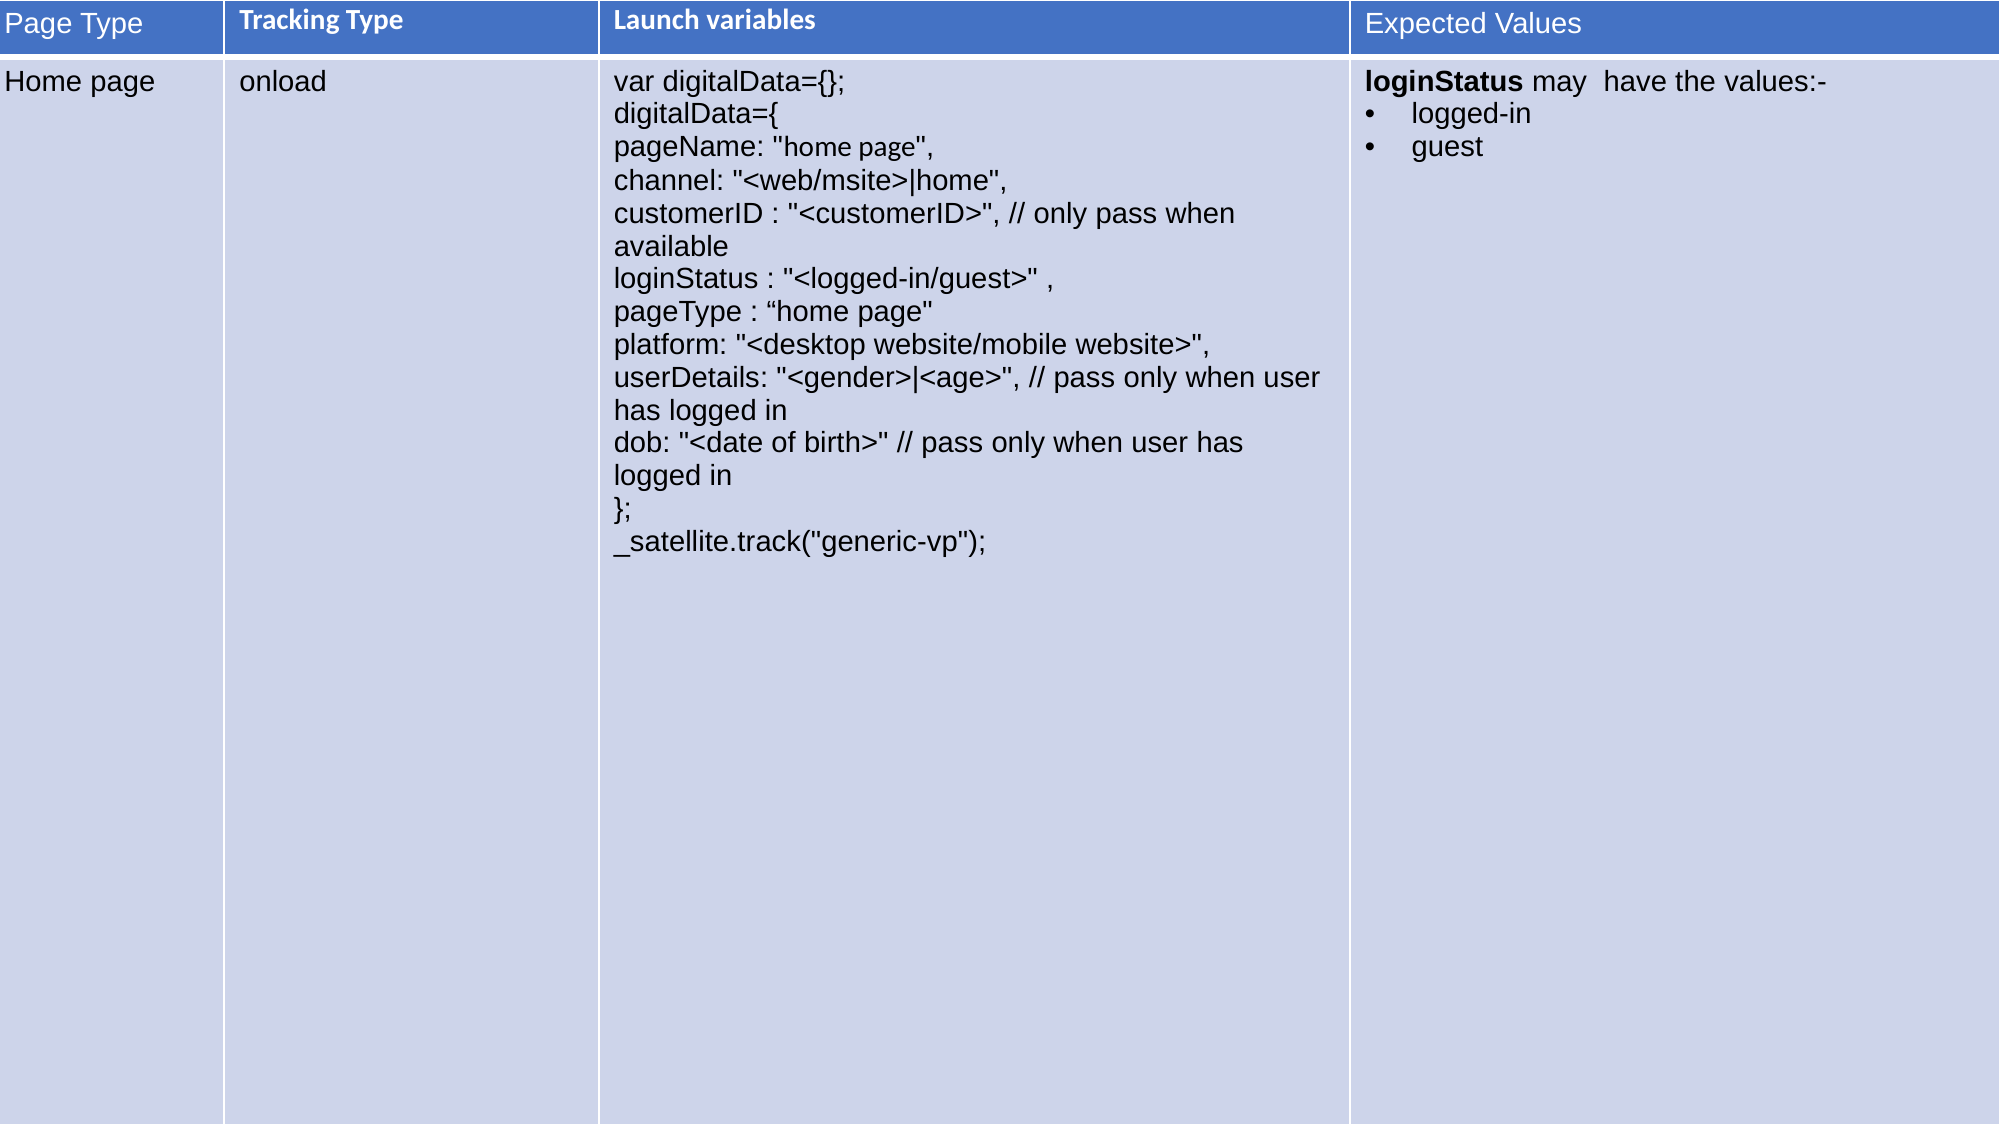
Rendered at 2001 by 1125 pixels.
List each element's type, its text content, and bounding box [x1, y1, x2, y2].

table_cell Home page [0, 60, 223, 1124]
table_header Launch variables [600, 1, 1349, 54]
table_header Page Type [0, 1, 223, 54]
table_header Expected Values [1351, 1, 1999, 54]
table_cell loginStatus may have the values:- logged-in guest [1351, 60, 1999, 1124]
table_cell var digitalData={}; digitalData={ pageName: "home page", channel: "<web/msite>|home", customerID : "<customerID>", // only pass when available loginStatus : "<logged-in/guest>" , pageType : “home page" platform: "<desktop website/mobile website>", userDetails: "<gender>|<age>", // pass only when user has logged in dob: "<date of birth>" // pass only when user has logged in }; _satellite.track("generic-vp"); [600, 60, 1349, 1124]
table_cell onload [225, 60, 598, 1124]
table_header Tracking Type [225, 1, 598, 54]
